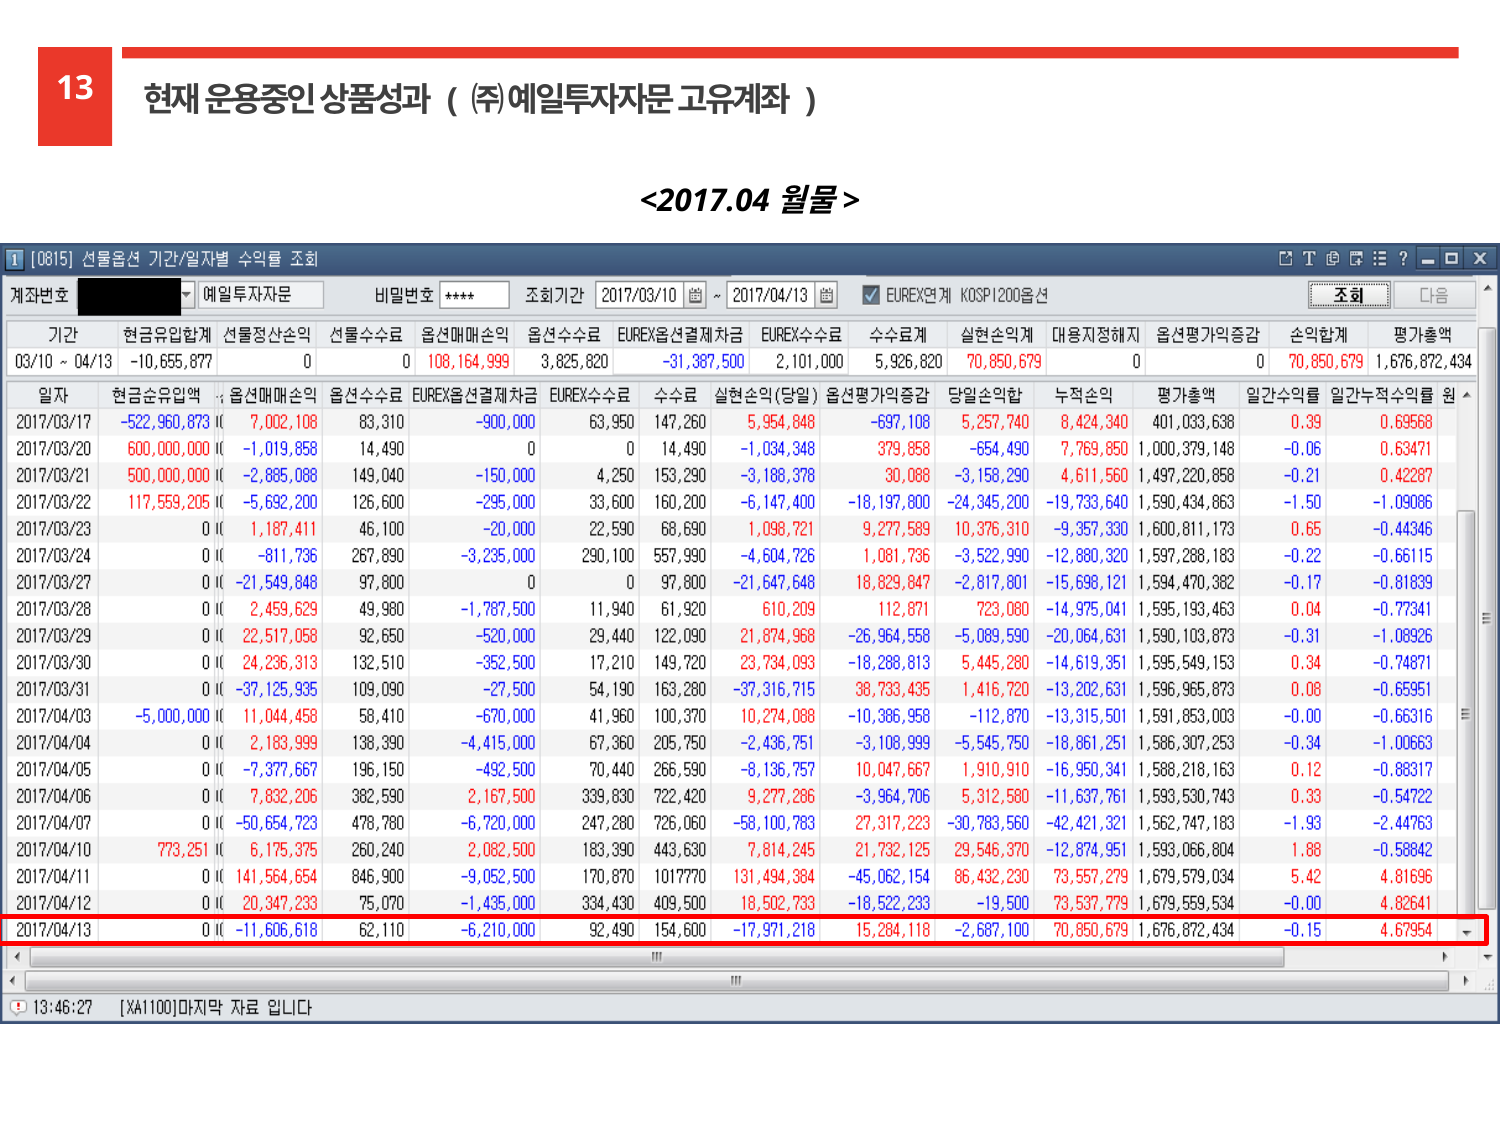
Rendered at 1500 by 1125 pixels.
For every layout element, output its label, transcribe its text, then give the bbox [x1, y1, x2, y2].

text_box 13 [21, 59, 129, 114]
text_box [120, 45, 1461, 61]
text_box 현재 운용중인 상품성과 ( ㈜ 예일투자자문 고유계좌 ) [128, 70, 1152, 125]
text_box [36, 45, 114, 59]
text_box [36, 114, 114, 148]
text_box <2017.04월물> [0, 172, 1500, 225]
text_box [0, 243, 1500, 1024]
